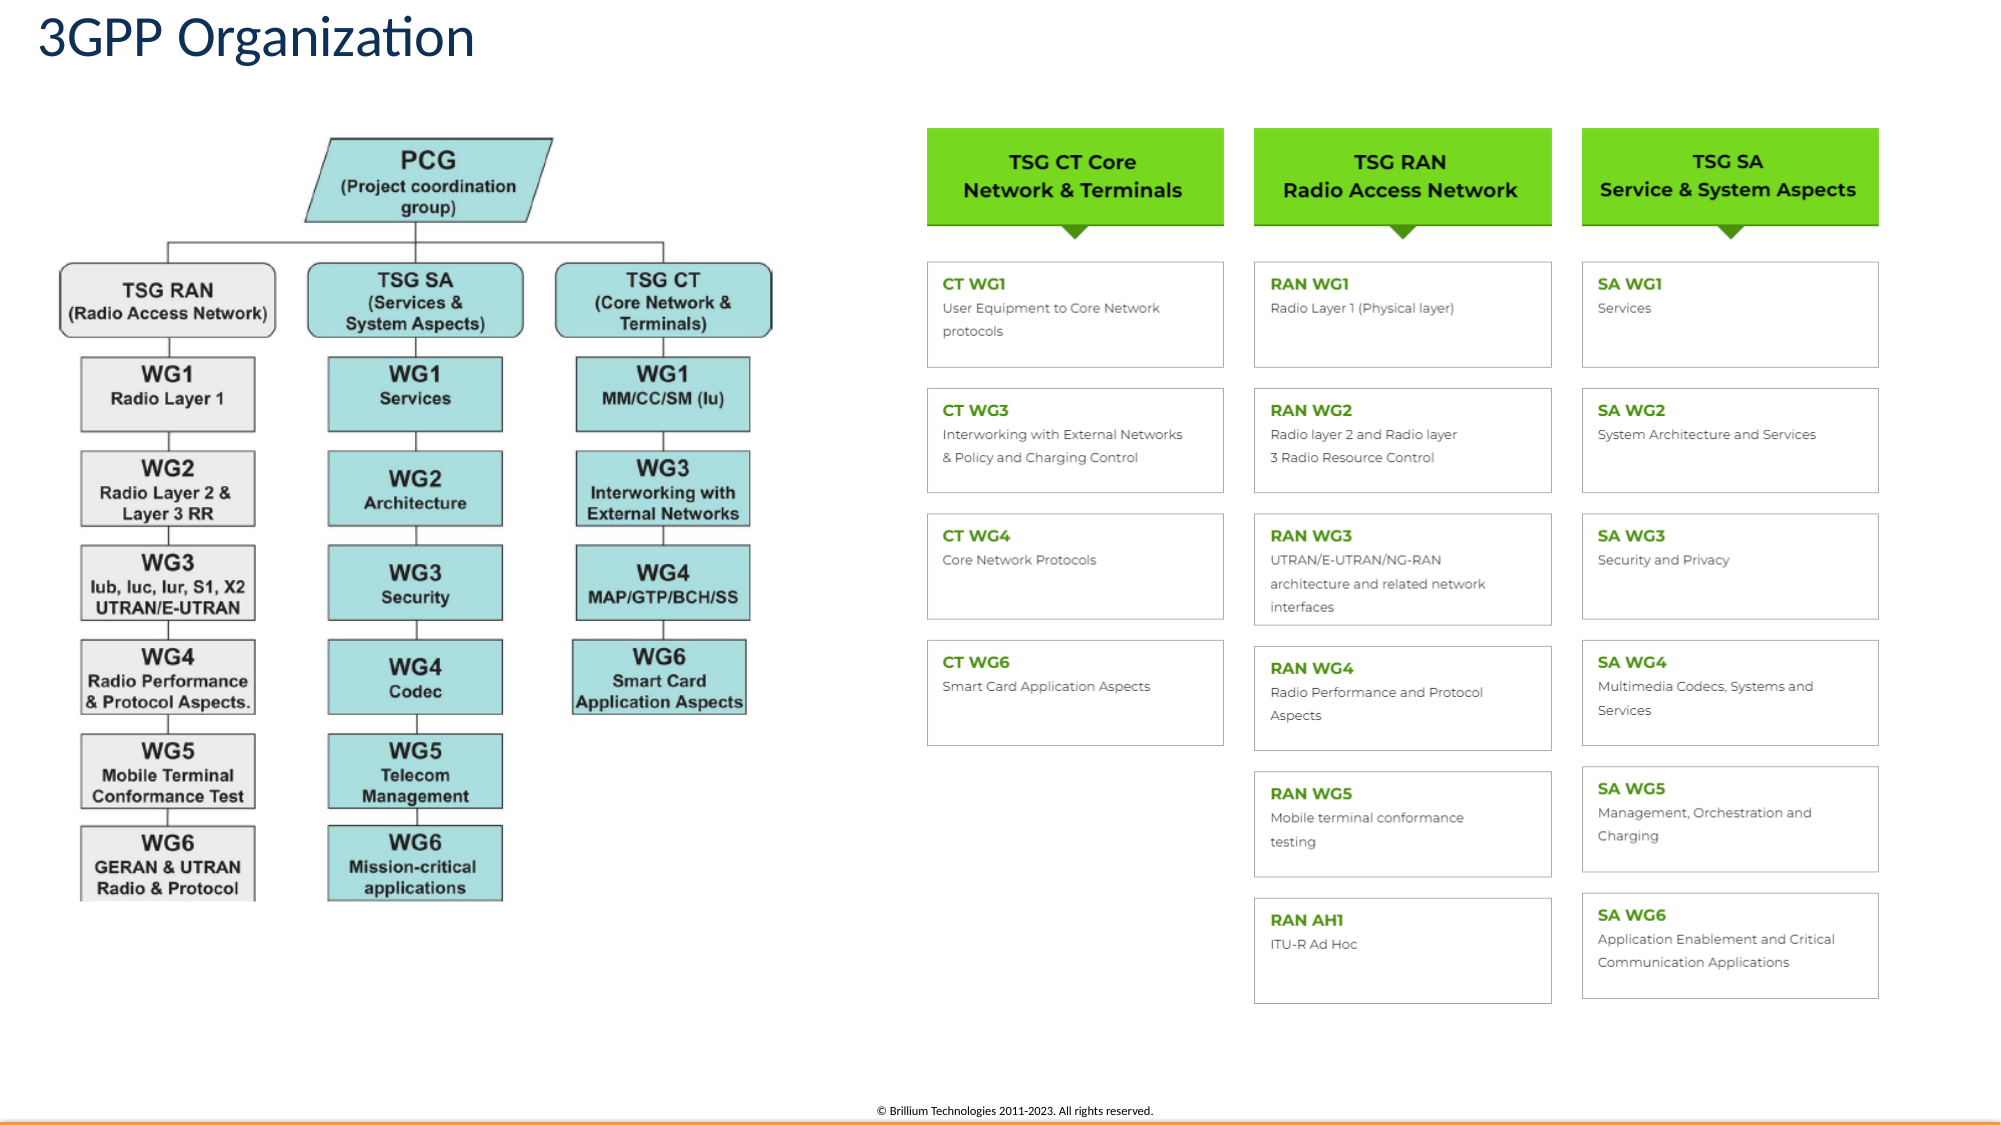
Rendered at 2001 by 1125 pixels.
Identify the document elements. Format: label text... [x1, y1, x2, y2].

title 3GPP Organization [22, 0, 1900, 66]
picture [22, 112, 795, 905]
picture [914, 112, 1901, 1008]
